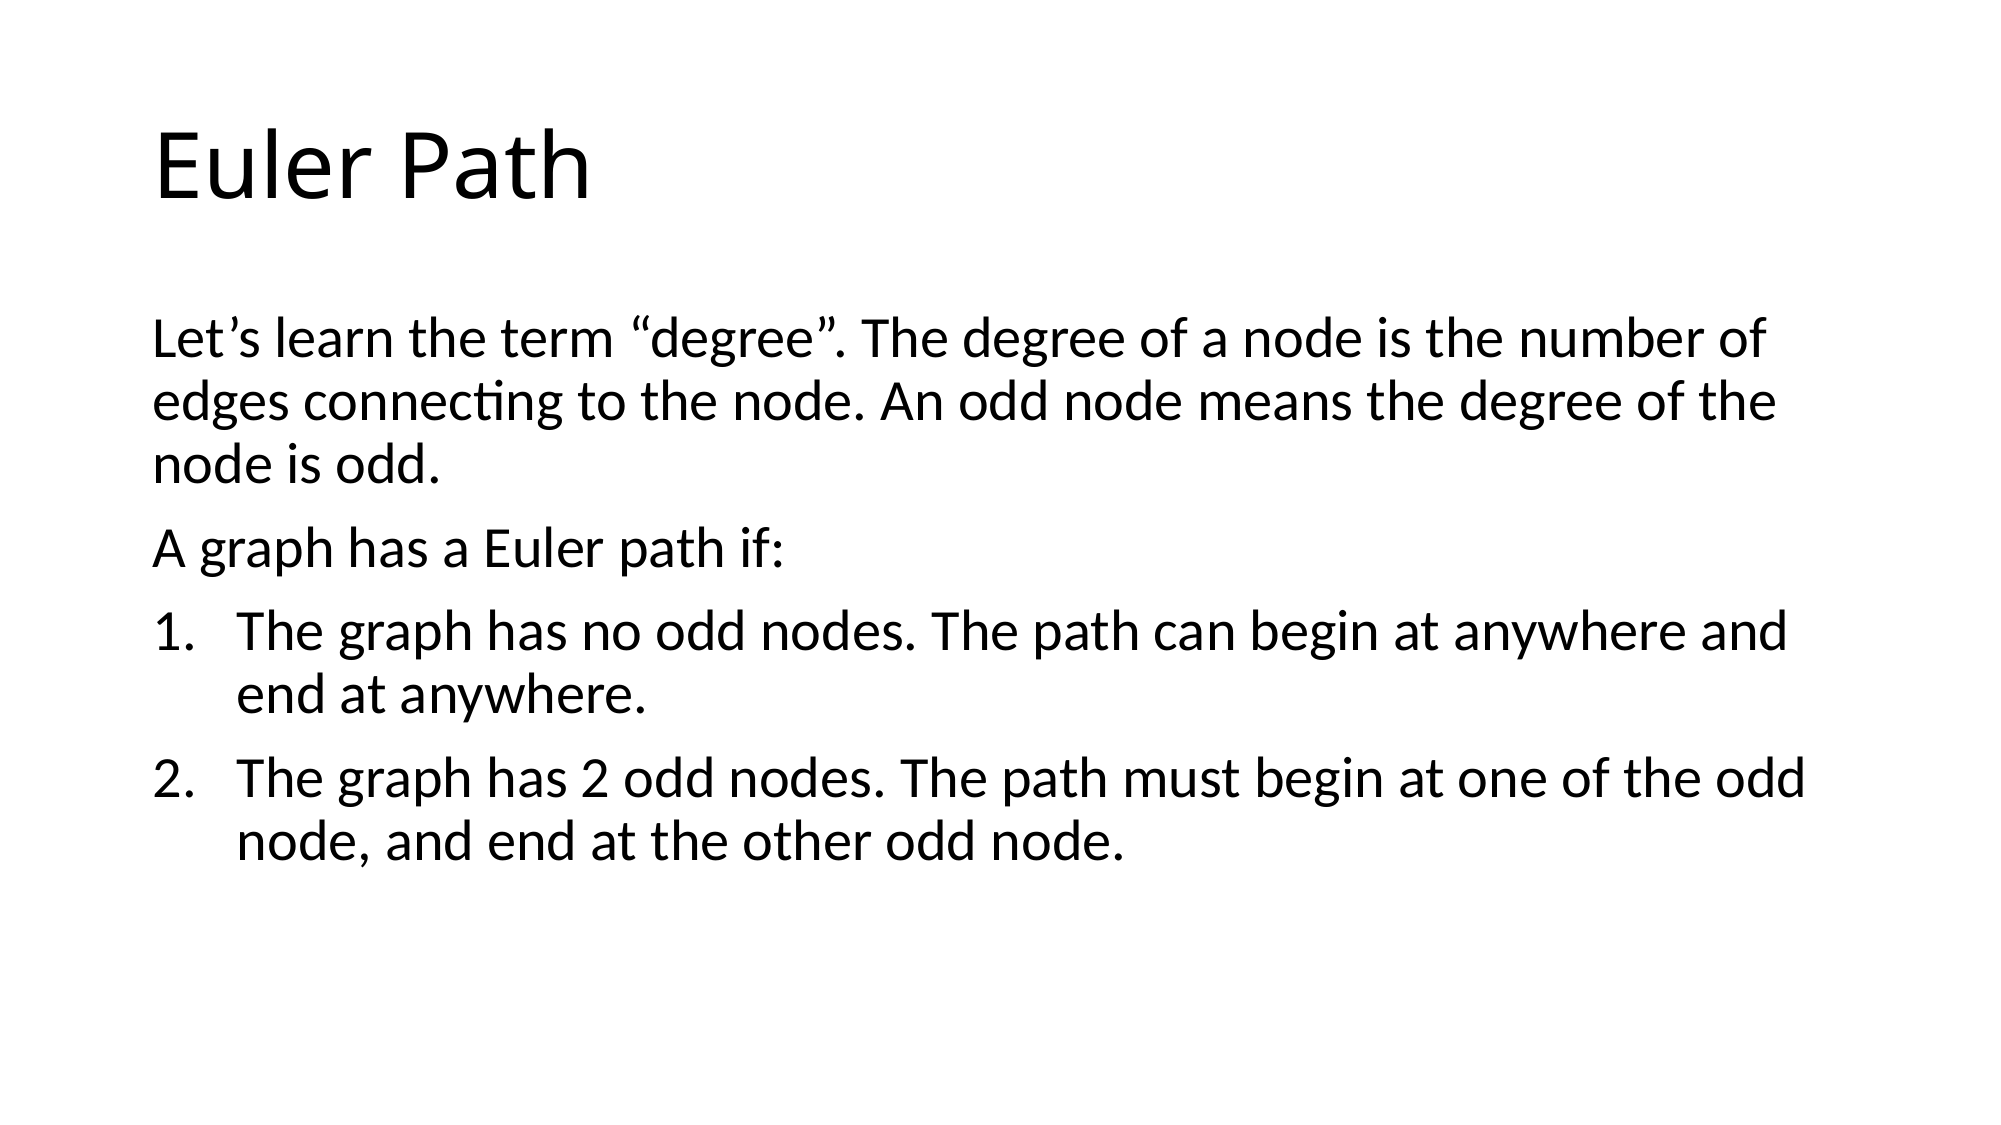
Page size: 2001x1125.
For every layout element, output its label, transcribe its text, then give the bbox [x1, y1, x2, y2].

list Let’s learn the term “degree”. The degree of a node is the number of edges connecting to the node. An odd node means the degree of the node is odd. A graph has a Euler path if: The graph has no odd nodes. The path can begin at anywhere and end at anywhere. The graph has 2 odd nodes. The path must begin at one of the odd node, and end at the other odd node. [137, 299, 1863, 1014]
title Euler Path [137, 59, 1863, 278]
